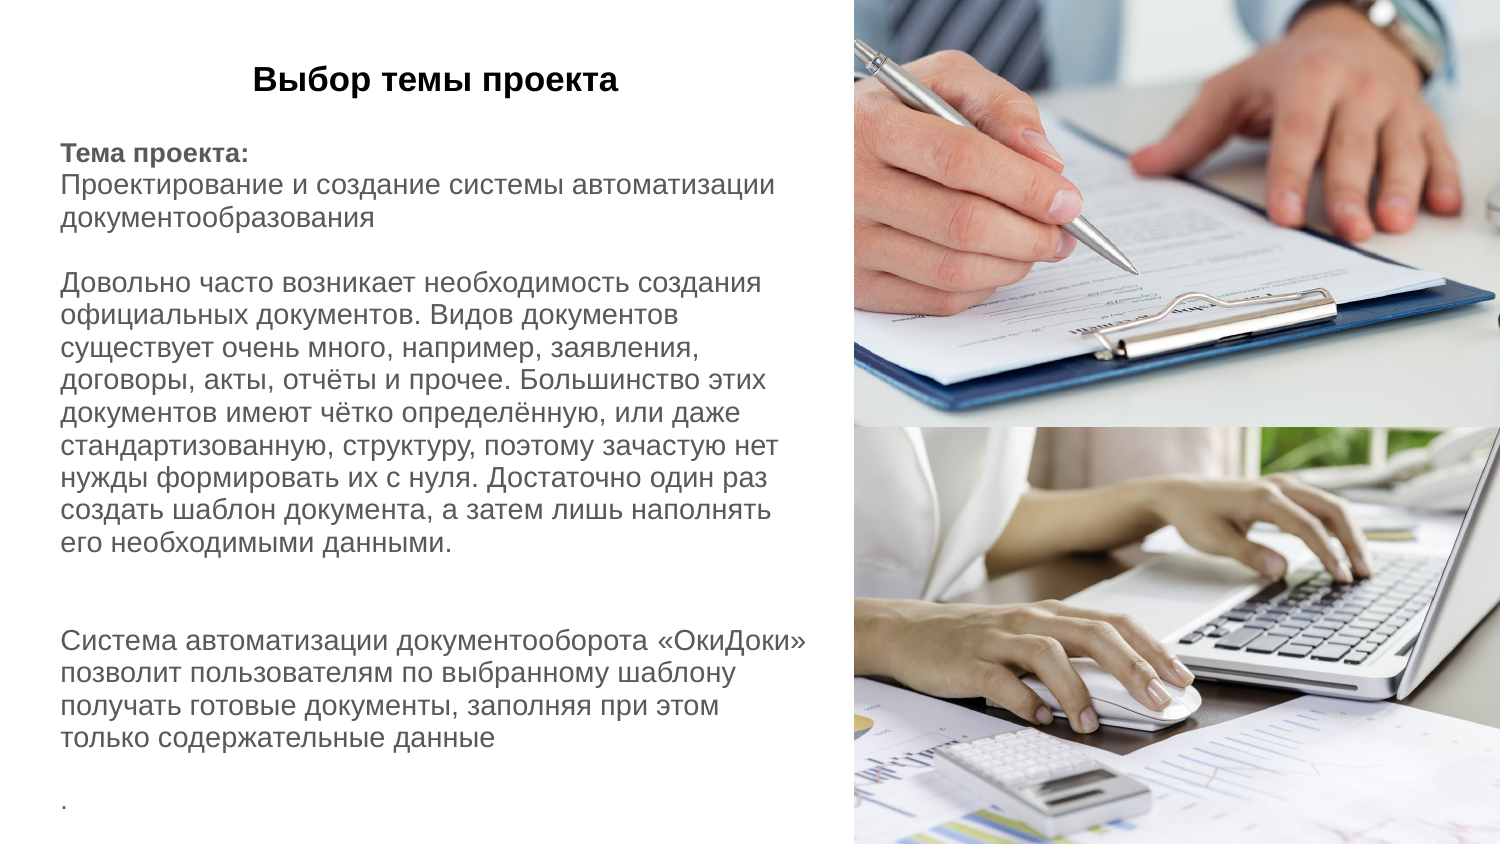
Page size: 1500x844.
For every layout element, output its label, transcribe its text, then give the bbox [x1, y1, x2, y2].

subtitle Выбор темы проекта Тема проекта: Проектирование и создание системы автоматизации документообразования Довольно часто возникает необходимость создания официальных документов. Видов документов существует очень много, например, заявления, договоры, акты, отчёты и прочее. Большинство этих документов имеют чётко определённую, или даже стандартизованную, структуру, поэтому зачастую нет нужды формировать их с нуля. Достаточно один раз создать шаблон документа, а затем лишь наполнять его необходимыми данными. Система автоматизации документооборота «ОкиДоки» позволит пользователям по выбранному шаблону получать готовые документы, заполняя при этом только содержательные данные . [45, 45, 826, 844]
picture [854, 0, 1500, 844]
